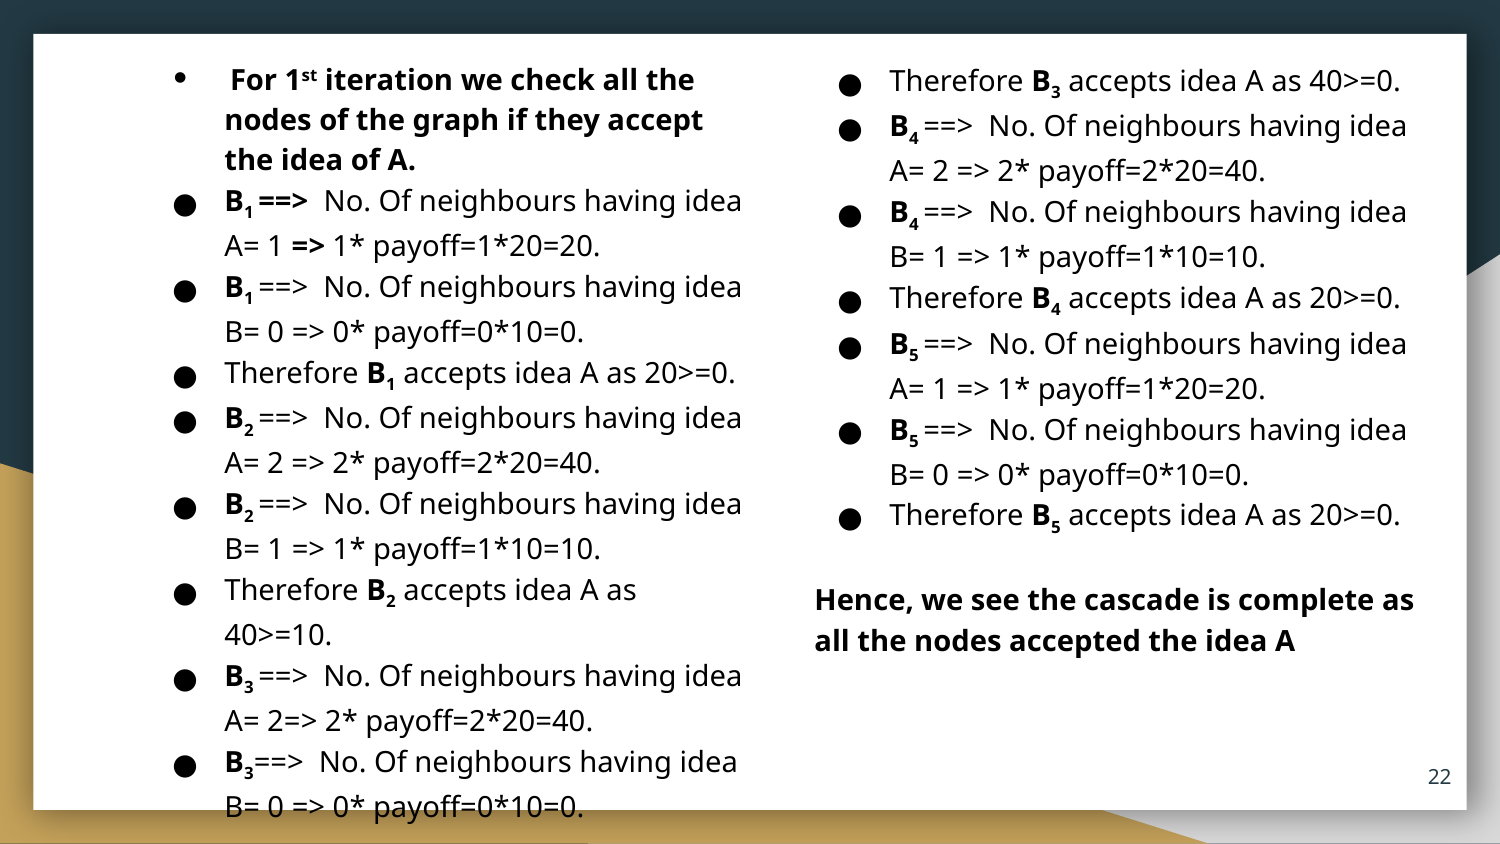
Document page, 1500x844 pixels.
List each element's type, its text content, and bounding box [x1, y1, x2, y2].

slide_number 22 [1376, 745, 1467, 810]
list For 1st iteration we check all the nodes of the graph if they accept the idea of A. B1 ==> No. Of neighbours having idea A= 1 => 1* payoff=1*20=20. B1 ==> No. Of neighbours having idea B= 0 => 0* payoff=0*10=0. Therefore B1 accepts idea A as 20>=0. B2 ==> No. Of neighbours having idea A= 2 => 2* payoff=2*20=40. B2 ==> No. Of neighbours having idea B= 1 => 1* payoff=1*10=10. Therefore B2 accepts idea A as 40>=10. B3 ==> No. Of neighbours having idea A= 2=> 2* payoff=2*20=40. B3==> No. Of neighbours having idea B= 0 => 0* payoff=0*10=0. [134, 41, 762, 796]
list Therefore B3 accepts idea A as 40>=0. B4 ==> No. Of neighbours having idea A= 2 => 2* payoff=2*20=40. B4 ==> No. Of neighbours having idea B= 1 => 1* payoff=1*10=10. Therefore B4 accepts idea A as 20>=0. B5 ==> No. Of neighbours having idea A= 1 => 1* payoff=1*20=20. B5 ==> No. Of neighbours having idea B= 0 => 0* payoff=0*10=0. Therefore B5 accepts idea A as 20>=0. Hence, we see the cascade is complete as all the nodes accepted the idea A [799, 41, 1442, 796]
